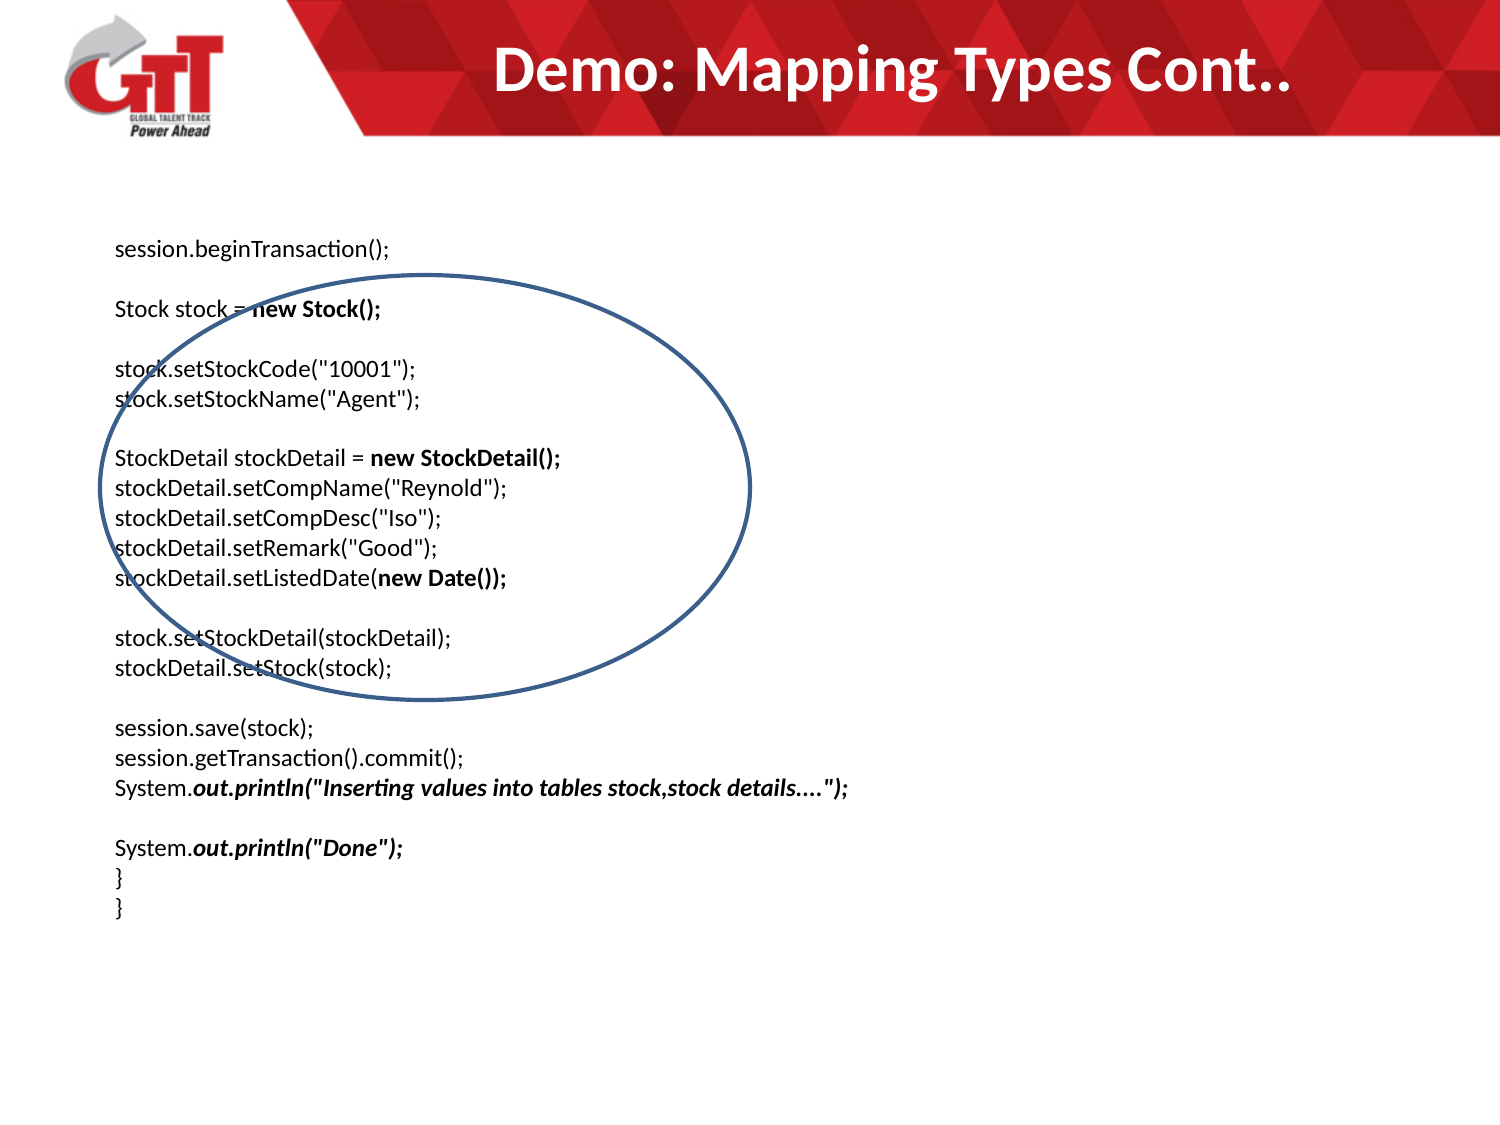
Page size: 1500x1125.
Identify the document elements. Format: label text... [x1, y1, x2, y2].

picture [0, 0, 1500, 1125]
title Demo: Mapping Types Cont.. [324, 12, 1463, 118]
text_box [97, 272, 753, 703]
text_box session.beginTransaction(); Stock stock = new Stock(); stock.setStockCode("10001"); stock.setStockName("Agent"); StockDetail stockDetail = new StockDetail(); stockDetail.setCompName("Reynold"); stockDetail.setCompDesc("Iso"); stockDetail.setRemark("Good"); stockDetail.setListedDate(new Date()); stock.setStockDetail(stockDetail); stockDetail.setStock(stock); session.save(stock); session.getTransaction().commit(); System.out.println("Inserting values into tables stock,stock details...."); System.out.println("Done"); } } [99, 224, 1194, 959]
